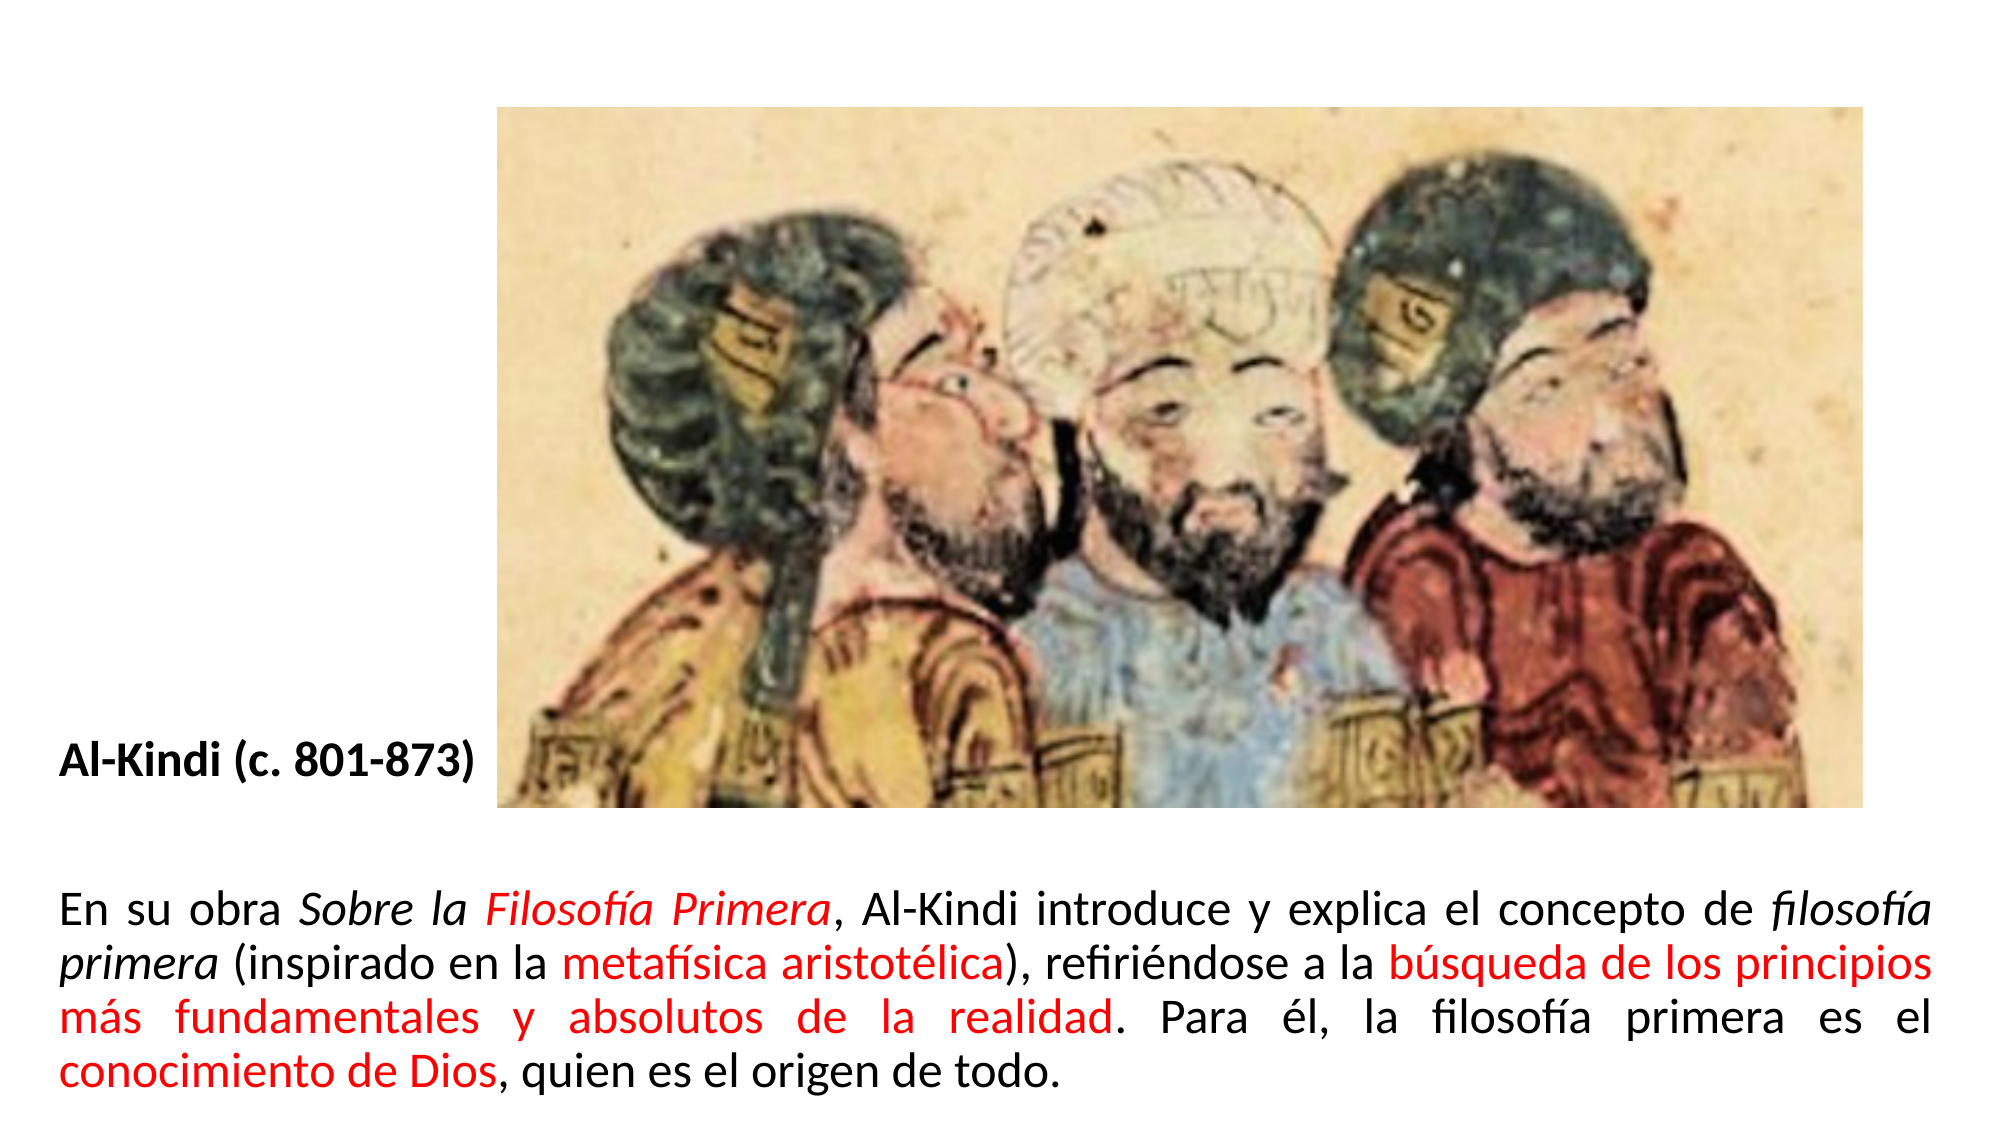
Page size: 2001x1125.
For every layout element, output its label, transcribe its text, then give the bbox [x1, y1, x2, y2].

picture [496, 107, 1863, 808]
subtitle Al-Kindi (c. 801-873) En su obra Sobre la Filosofía Primera, Al-Kindi introduce y explica el concepto de filosofía primera (inspirado en la metafísica aristotélica), refiriéndose a la búsqueda de los principios más fundamentales y absolutos de la realidad. Para él, la filosofía primera es el conocimiento de Dios, quien es el origen de todo. [43, 725, 1948, 1114]
